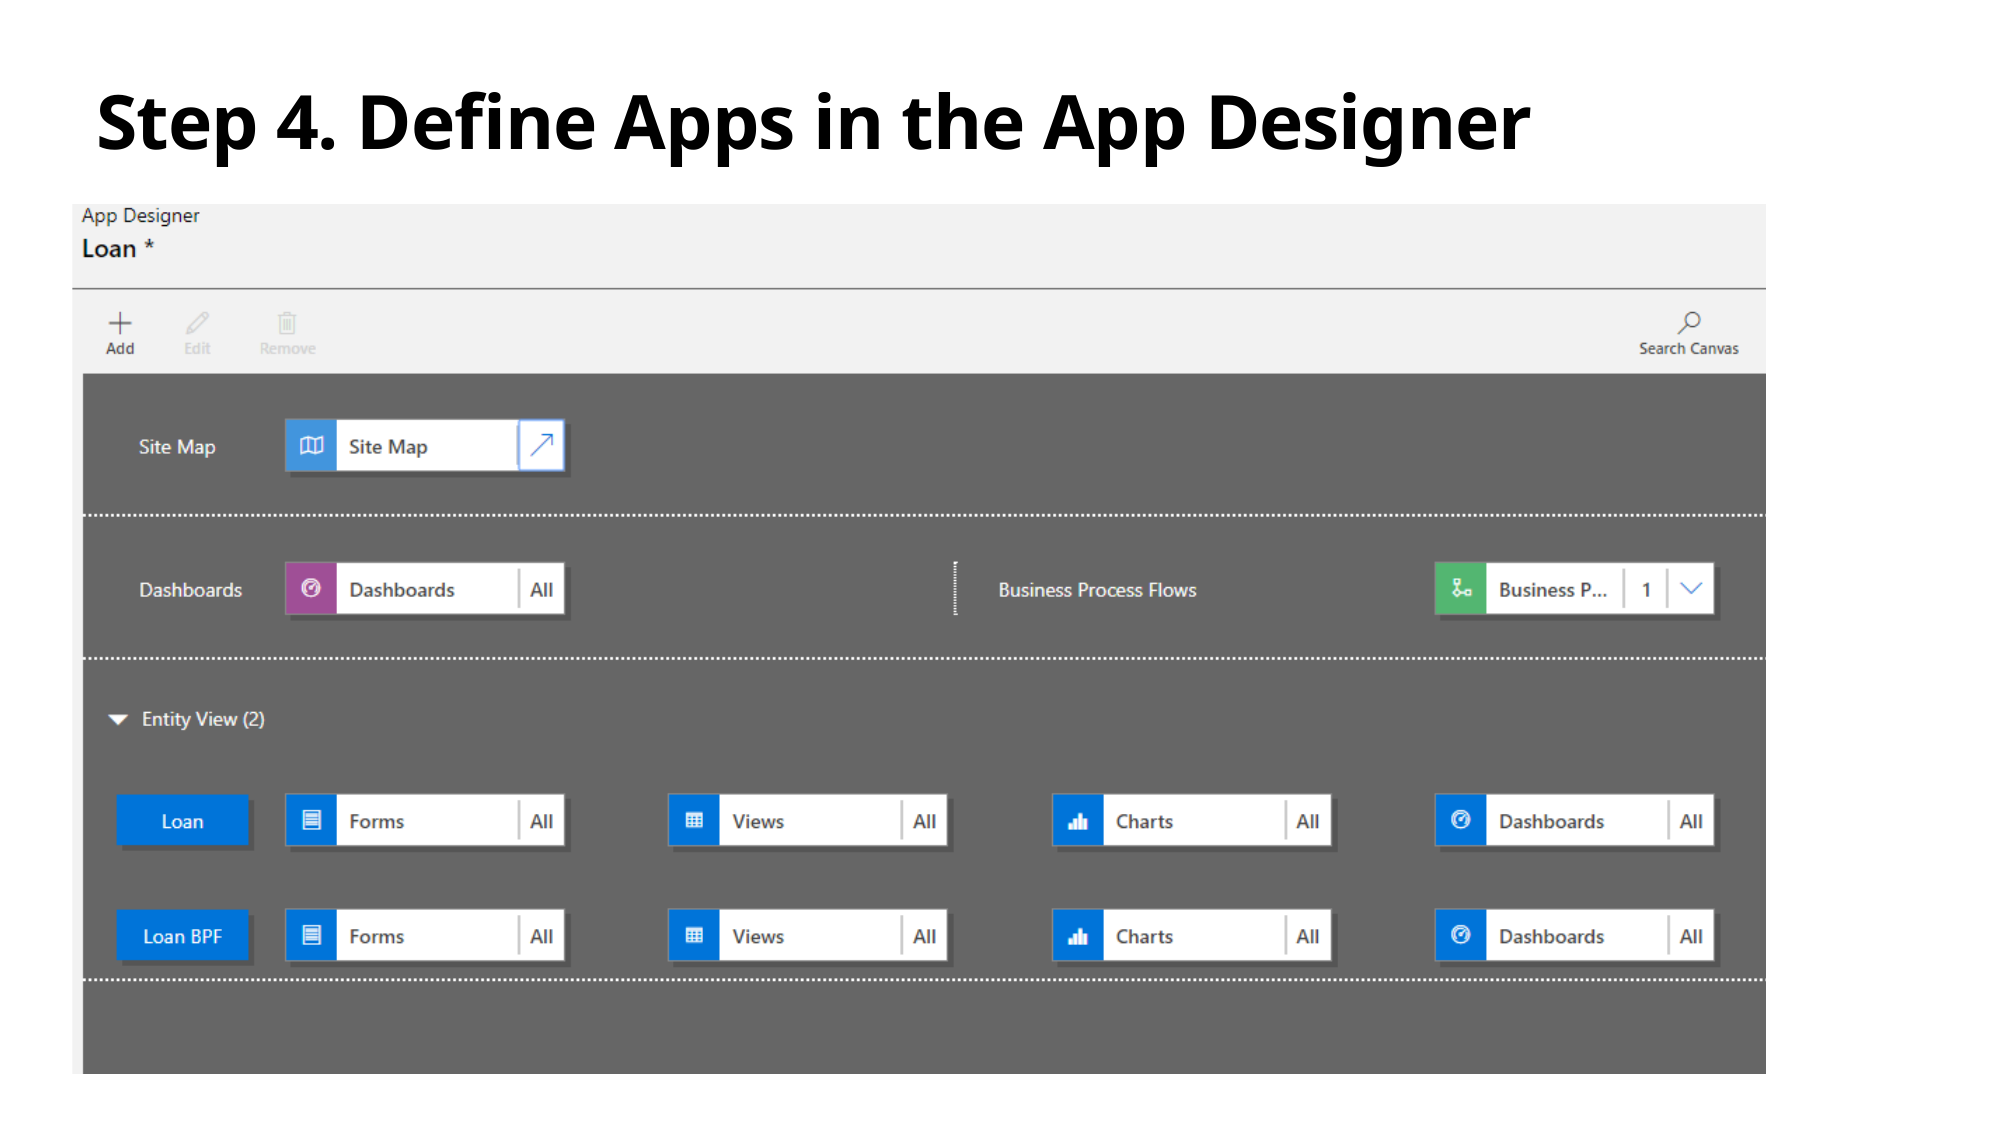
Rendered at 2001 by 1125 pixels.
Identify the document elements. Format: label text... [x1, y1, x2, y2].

picture [72, 204, 1767, 1074]
title Step 4. Define Apps in the App Designer [96, 75, 1904, 166]
